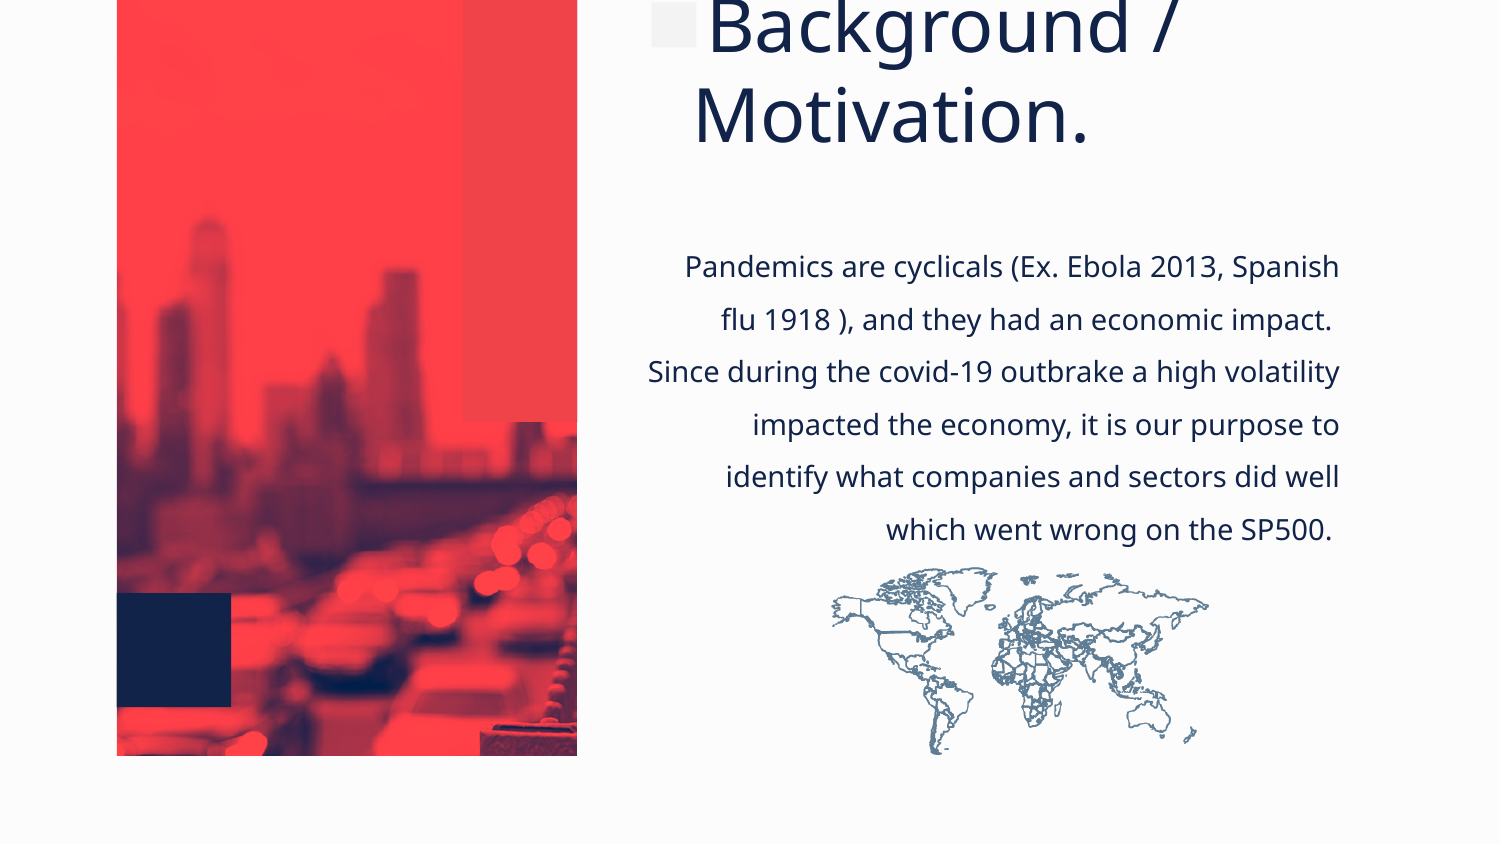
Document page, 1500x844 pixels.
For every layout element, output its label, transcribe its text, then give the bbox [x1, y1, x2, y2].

title Background / Motivation. [602, 22, 1500, 173]
subtitle Pandemics are cyclicals (Ex. Ebola 2013, Spanish flu 1918 ), and they had an economic impact. Since during the covid-19 outbrake a high volatility impacted the economy, it is our purpose to identify what companies and sectors did well which went wrong on the SP500. [630, 182, 1356, 630]
picture [830, 567, 1209, 755]
picture [116, 0, 578, 756]
